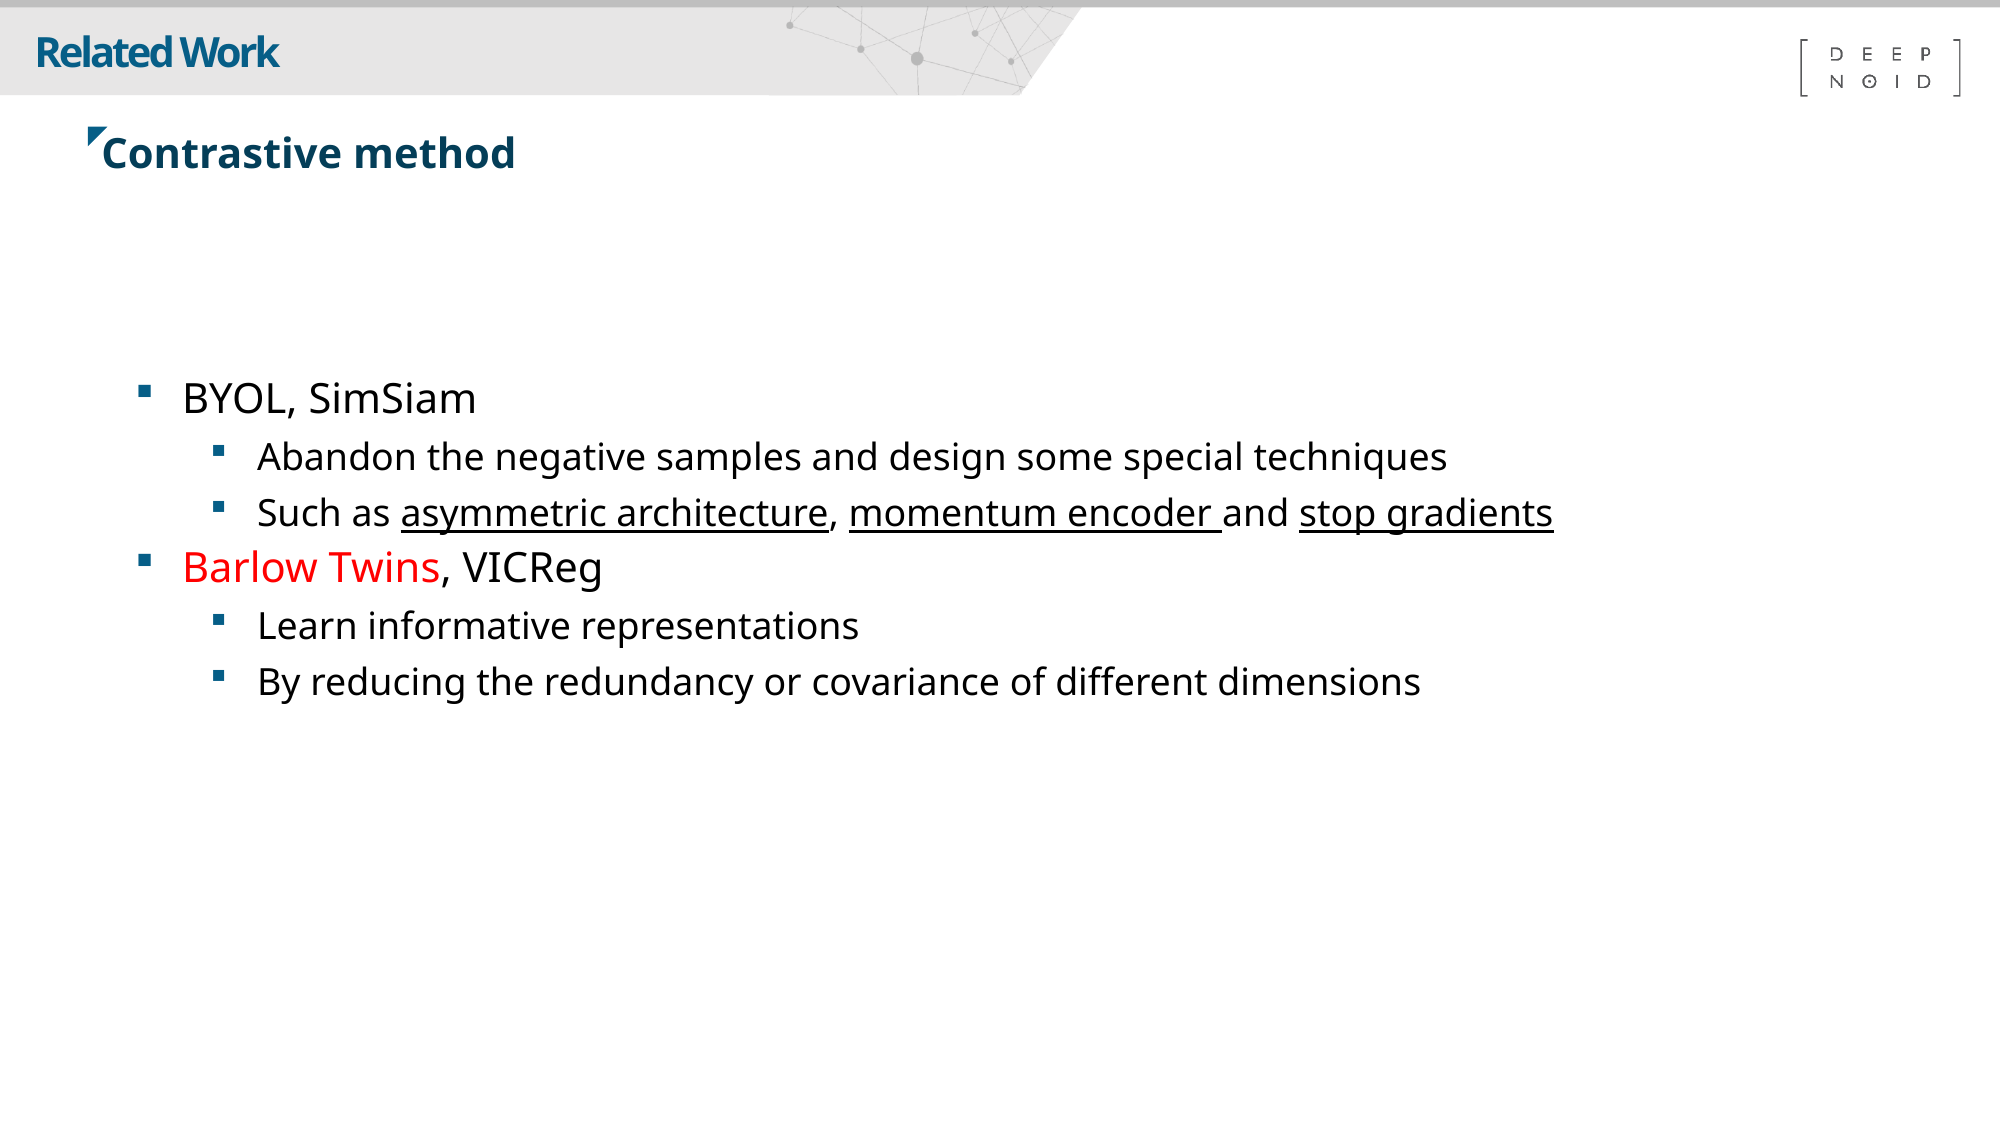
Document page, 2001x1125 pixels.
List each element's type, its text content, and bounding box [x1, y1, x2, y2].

text_box BYOL, SimSiam Abandon the negative samples and design some special techniques Such as asymmetric architecture, momentum encoder and stop gradients Barlow Twins, VICReg Learn informative representations By reducing the redundancy or covariance of different dimensions [120, 358, 1956, 767]
text_box [86, 125, 110, 149]
picture [1783, 19, 1977, 116]
text_box Contrastive method [101, 122, 517, 178]
text_box Related Work [19, 23, 974, 119]
picture [744, 6, 1092, 132]
